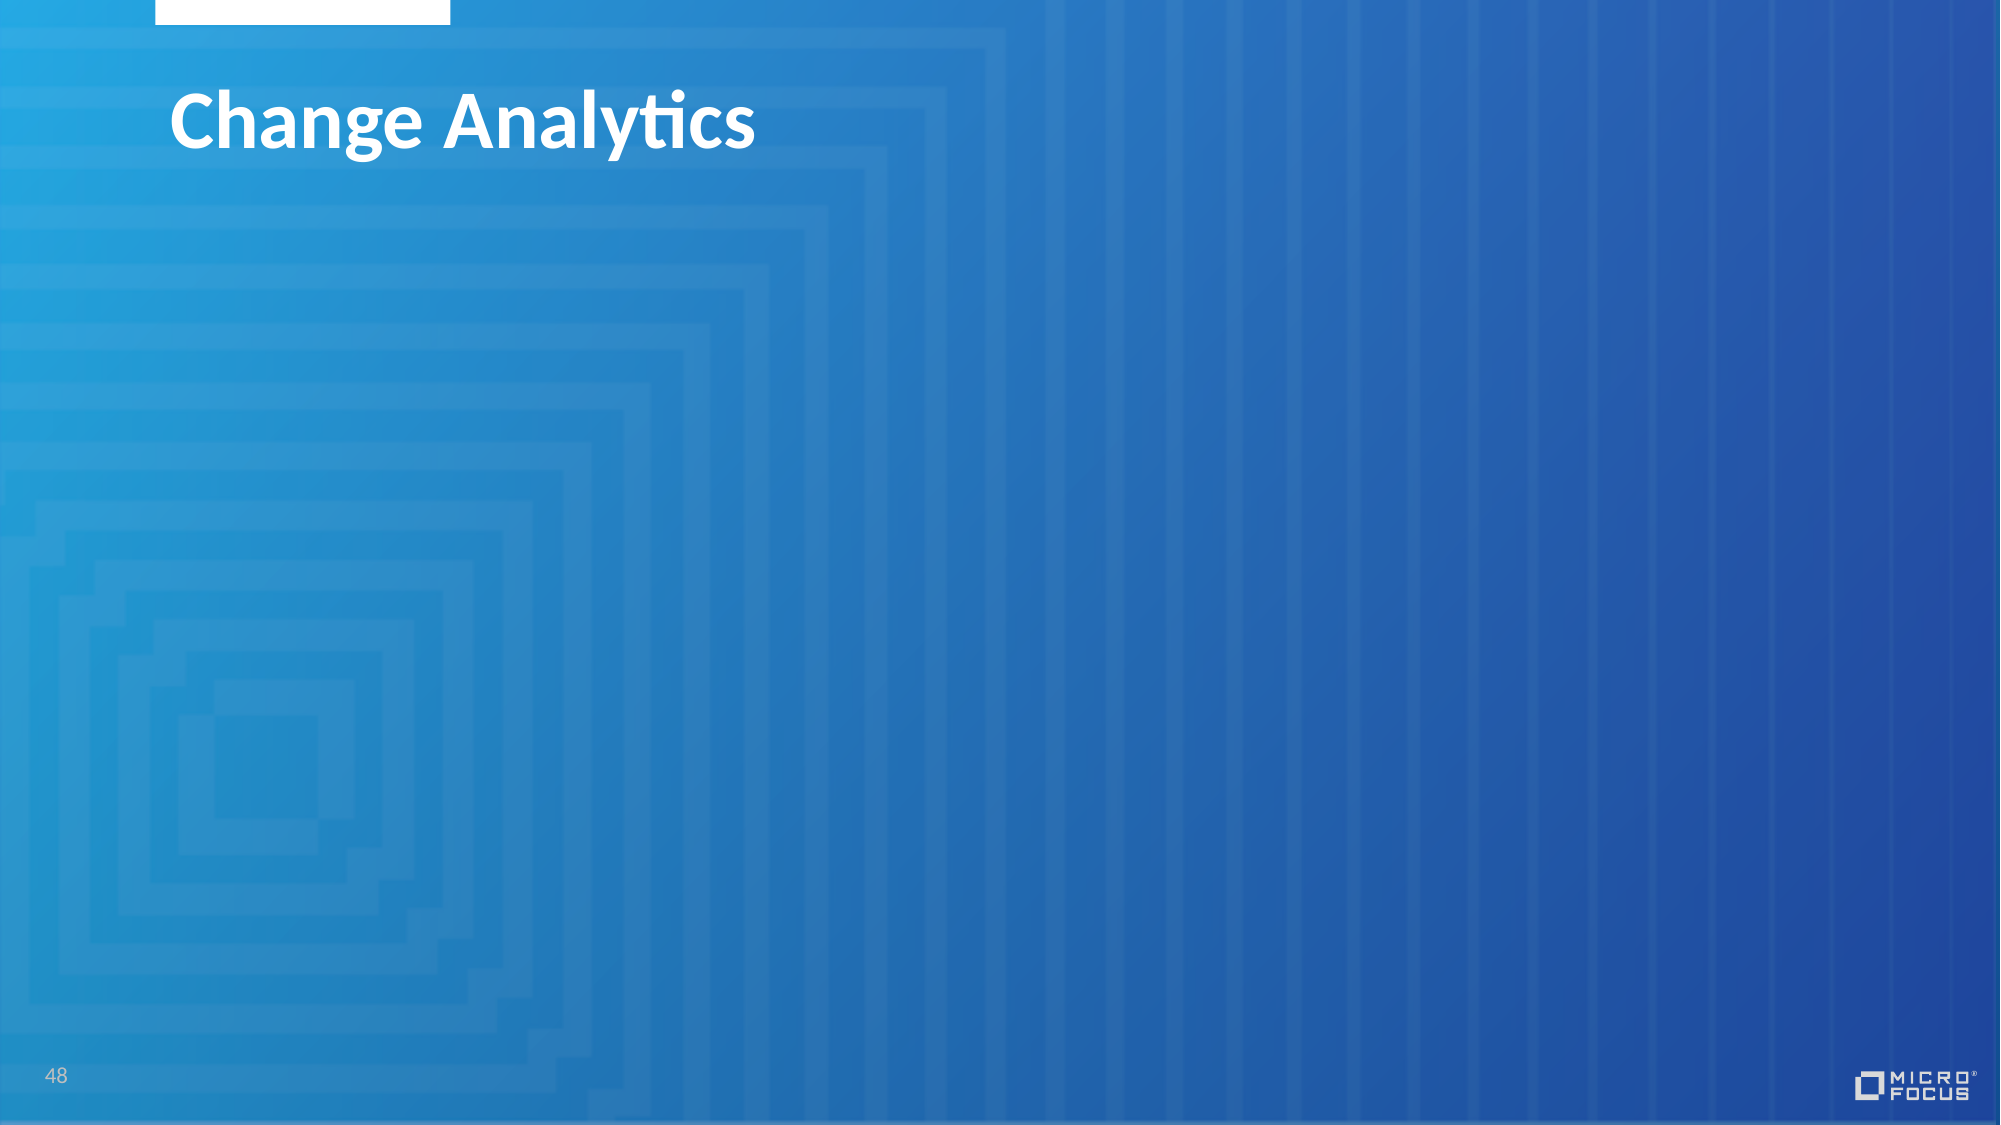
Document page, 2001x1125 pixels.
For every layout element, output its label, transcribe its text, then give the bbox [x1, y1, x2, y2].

slide_number 48 [30, 1051, 90, 1097]
title Change Analytics [155, 14, 1585, 230]
